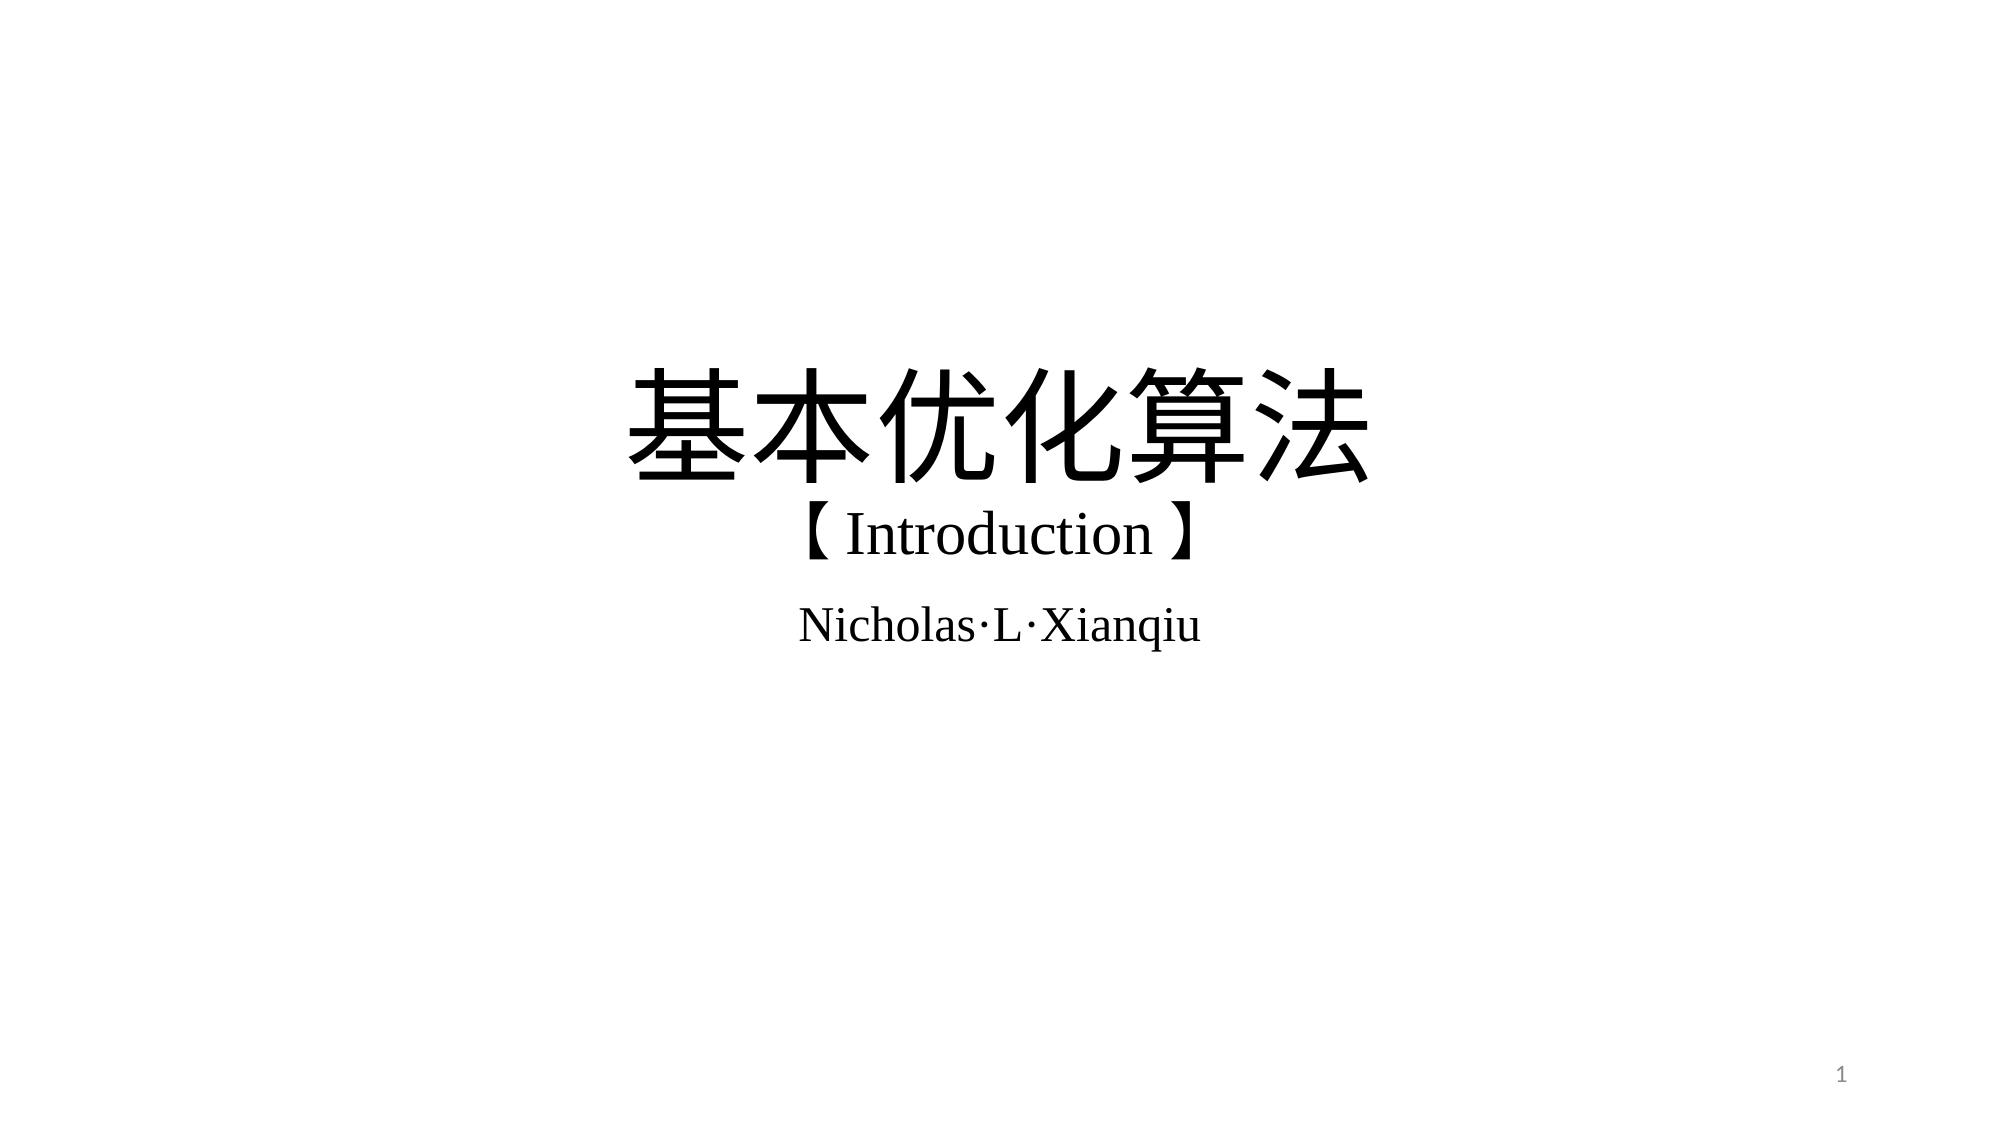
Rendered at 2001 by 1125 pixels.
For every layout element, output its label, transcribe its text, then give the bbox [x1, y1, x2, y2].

slide_number 1 [1412, 1042, 1863, 1103]
title 基本优化算法 【Introduction】 [249, 184, 1750, 576]
subtitle Nicholas·L·Xianqiu [249, 590, 1750, 863]
